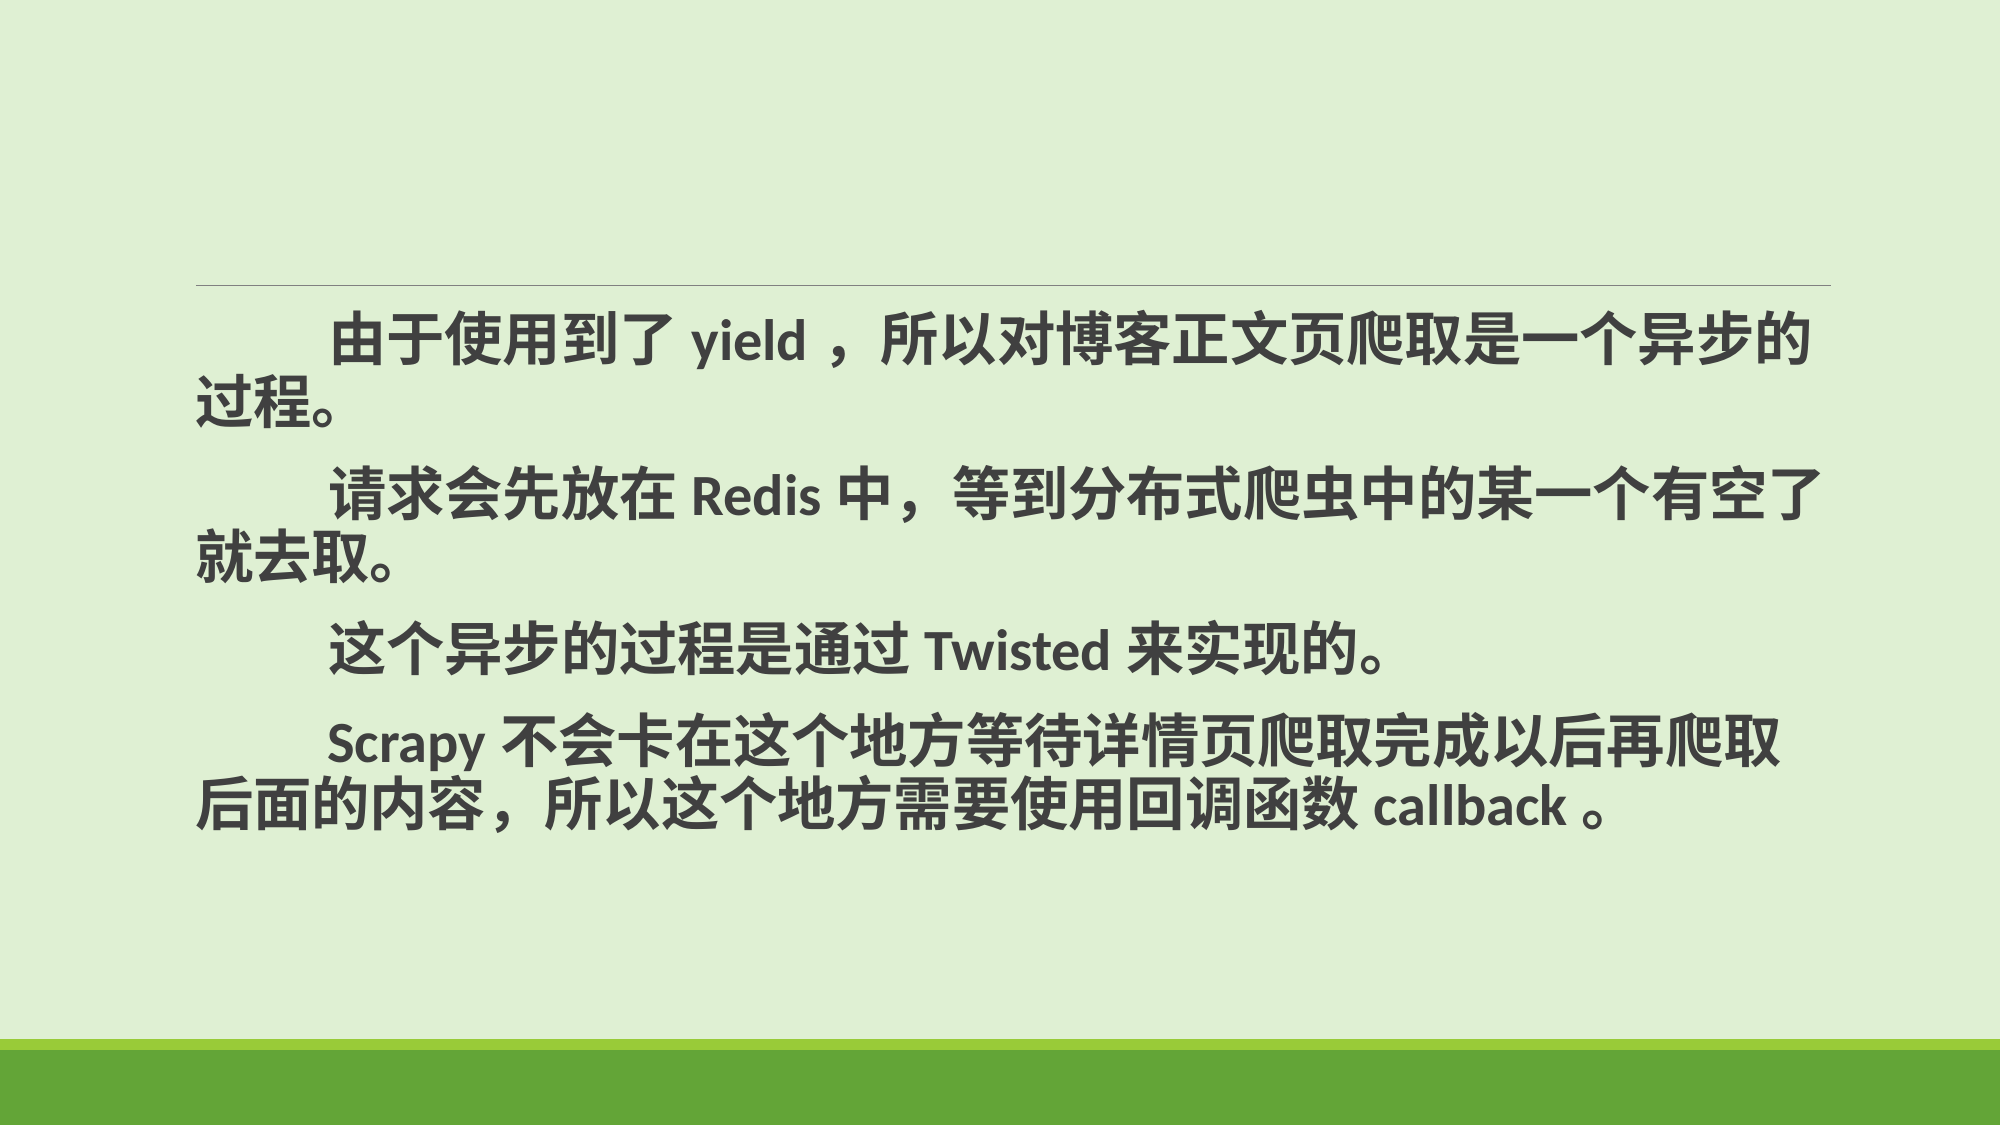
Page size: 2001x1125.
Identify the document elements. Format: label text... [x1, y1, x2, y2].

list 由于使用到了yield，所以对博客正文页爬取是一个异步的过程。 请求会先放在Redis中，等到分布式爬虫中的某一个有空了就去取。 这个异步的过程是通过Twisted来实现的。 Scrapy不会卡在这个地方等待详情页爬取完成以后再爬取后面的内容，所以这个地方需要使用回调函数callback。 [180, 302, 1830, 963]
